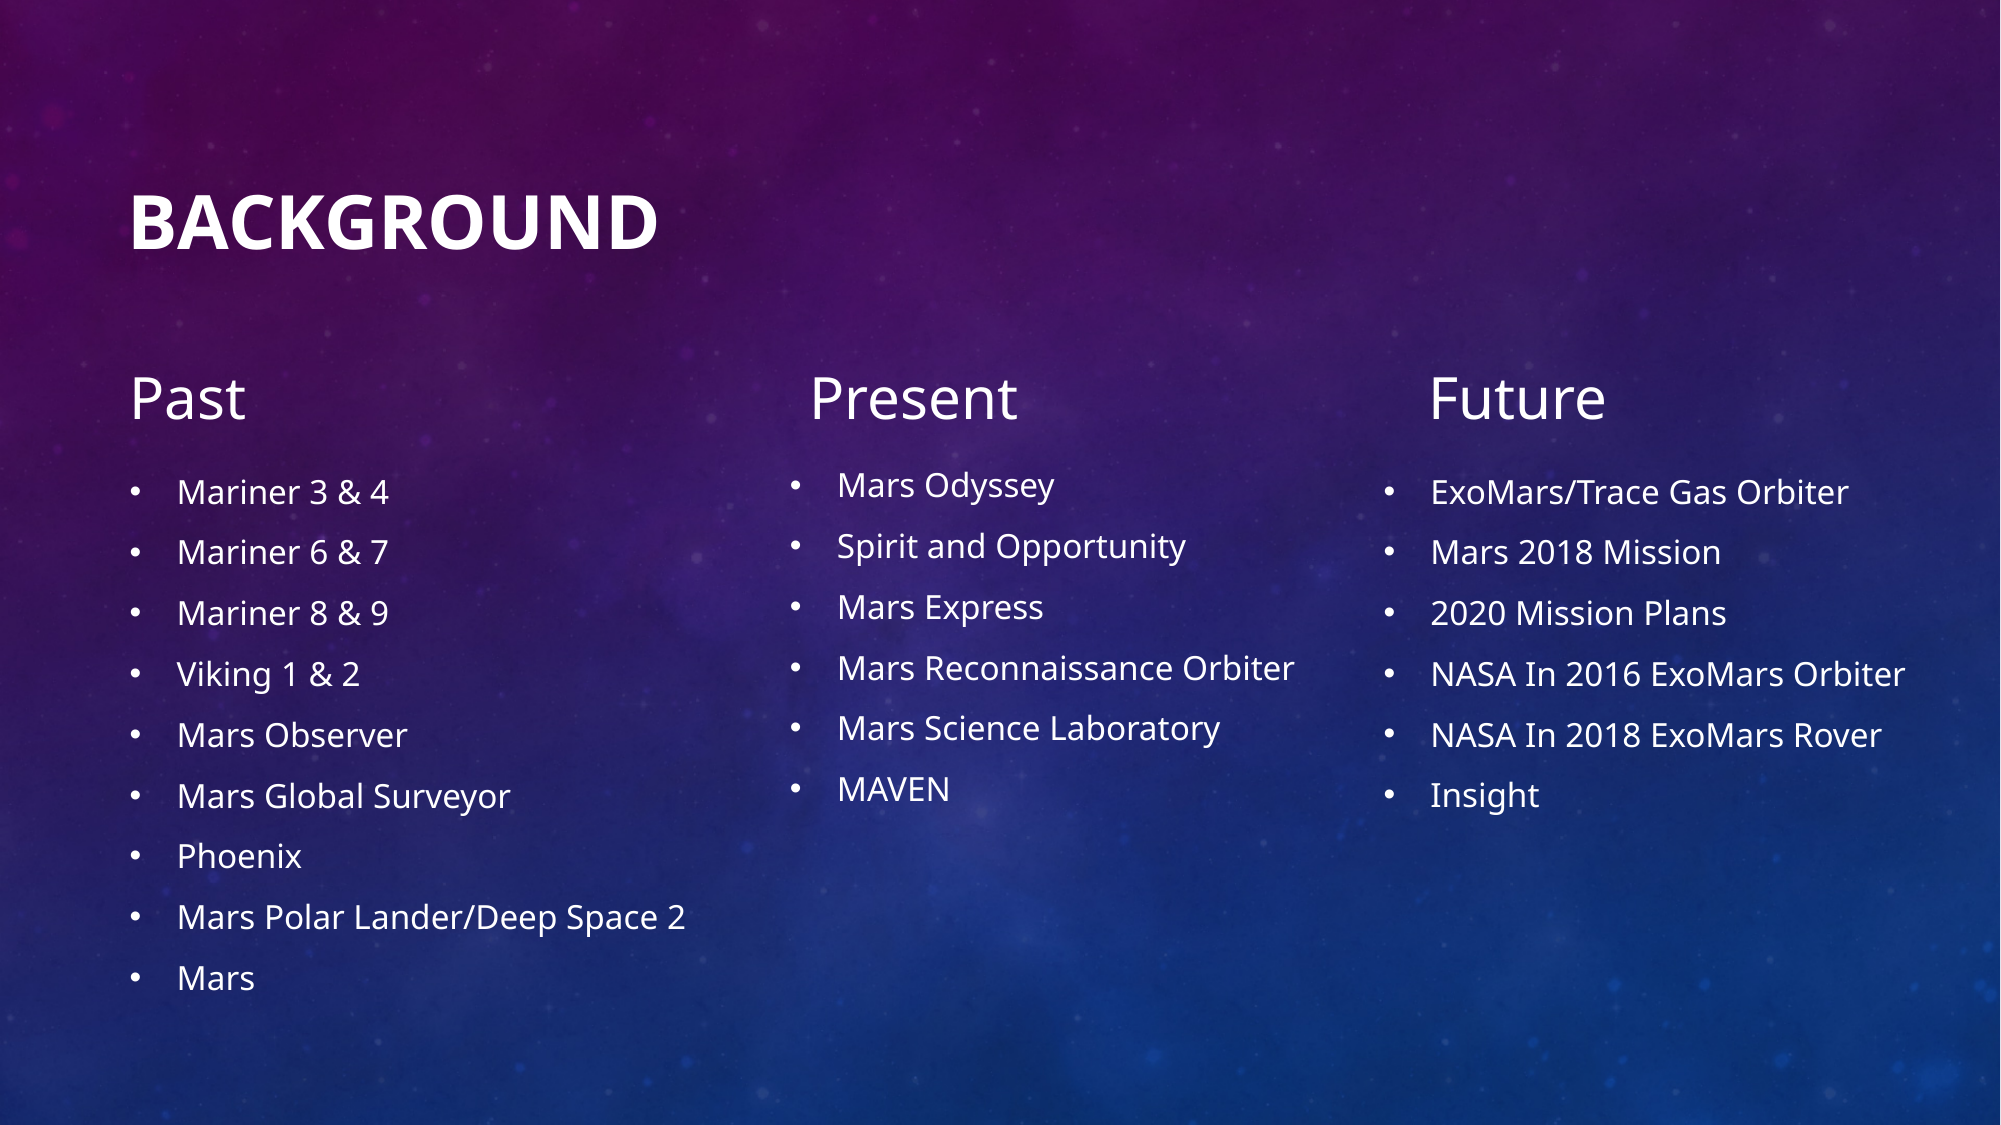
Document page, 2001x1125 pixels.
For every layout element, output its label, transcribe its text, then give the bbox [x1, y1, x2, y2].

title Background [112, 99, 1775, 339]
text_box Future [1413, 343, 2000, 439]
list Present [794, 343, 1413, 439]
picture [0, 0, 2001, 1125]
text_box ExoMars/Trace Gas Orbiter Mars 2018 Mission 2020 Mission Plans NASA In 2016 ExoMars Orbiter NASA In 2018 ExoMars Rover Insight [1368, 463, 2000, 943]
list Past [114, 343, 794, 439]
text_box Mariner 3 & 4 Mariner 6 & 7 Mariner 8 & 9 Viking 1 & 2 Mars Observer Mars Global Surveyor Phoenix Mars Polar Lander/Deep Space 2 Mars [114, 463, 935, 943]
list Mars Odyssey Spirit and Opportunity Mars Express Mars Reconnaissance Orbiter Mars Science Laboratory MAVEN [774, 457, 1595, 937]
